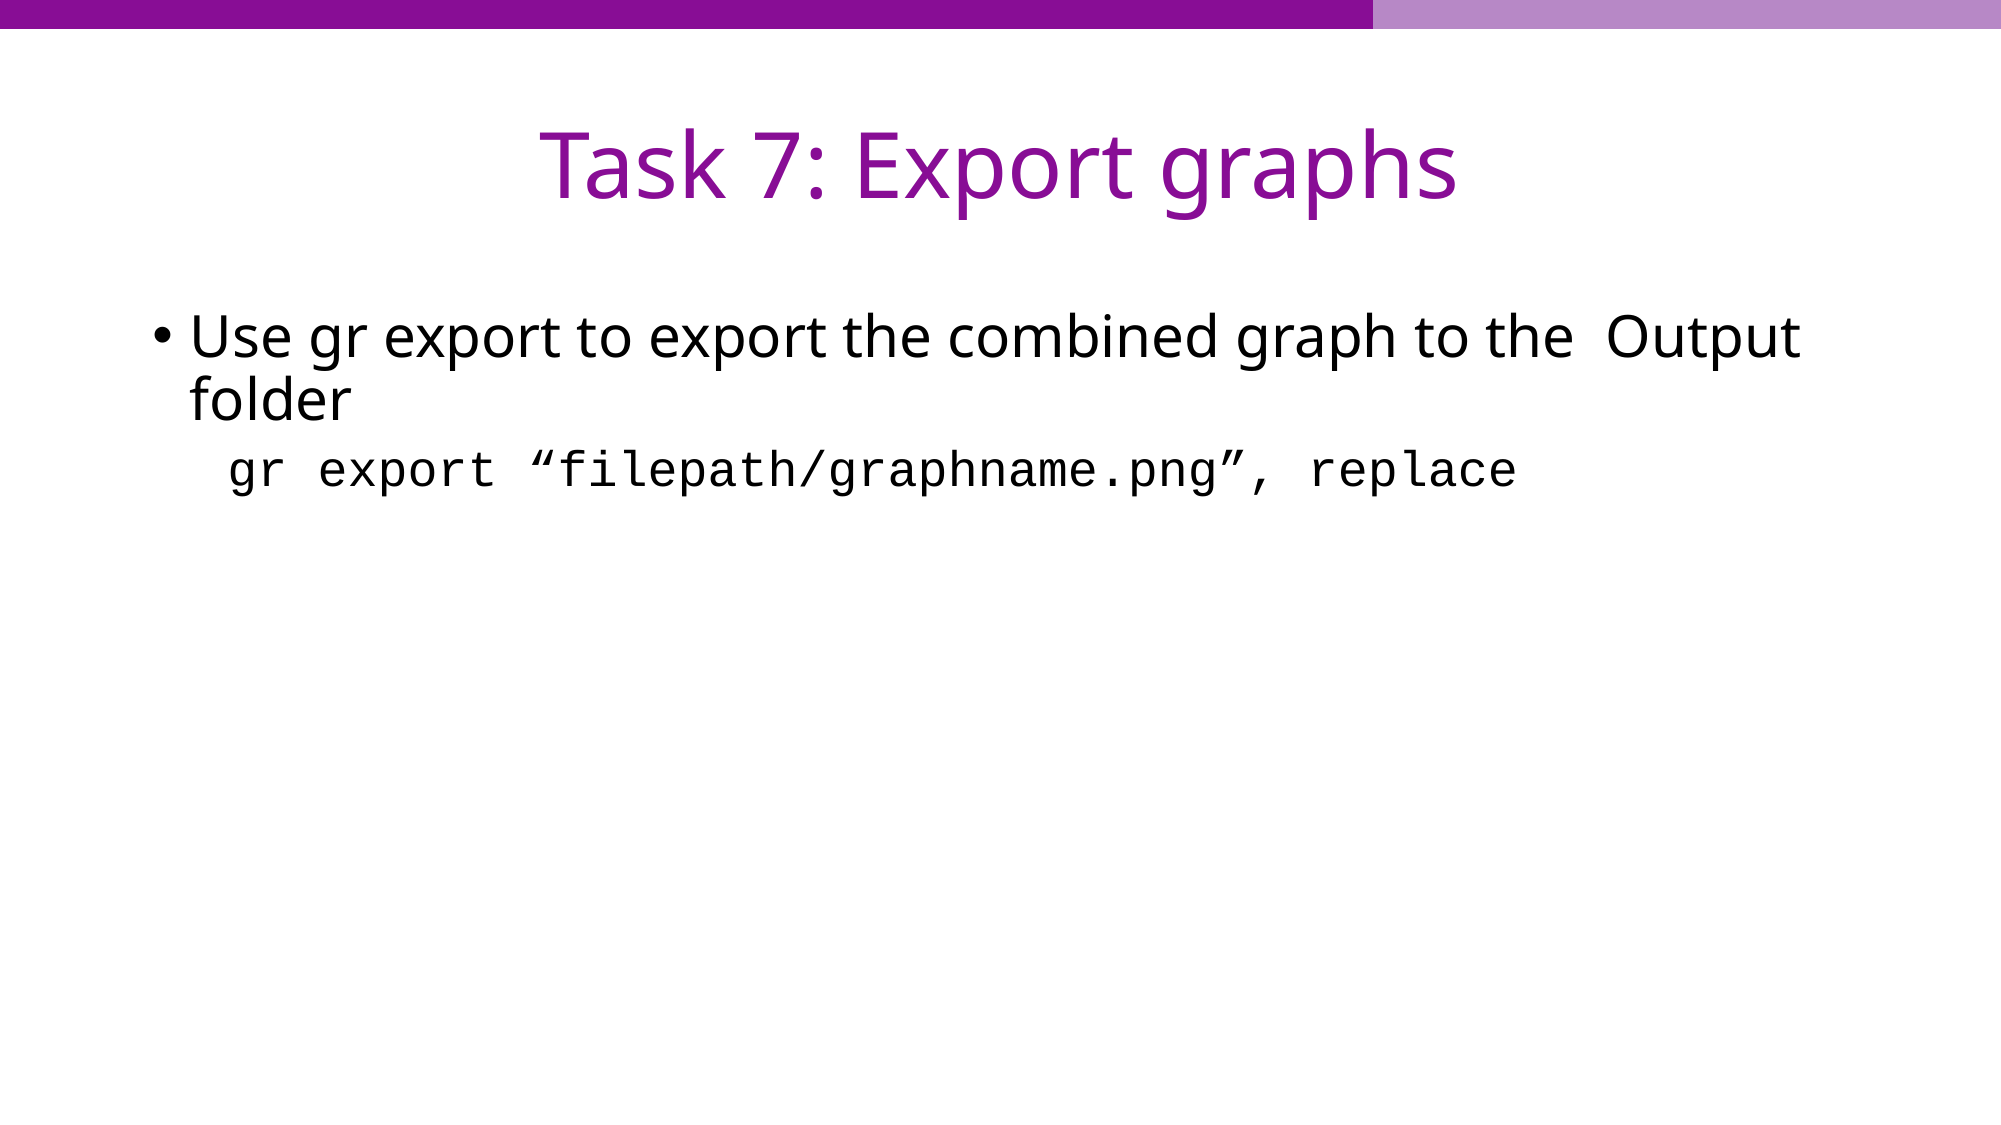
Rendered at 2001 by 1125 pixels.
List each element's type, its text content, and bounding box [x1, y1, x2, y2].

list Use gr export to export the combined graph to the Output folder gr export “filepath/graphname.png”, replace [137, 299, 1863, 1014]
title Task 7: Export graphs [137, 59, 1863, 278]
